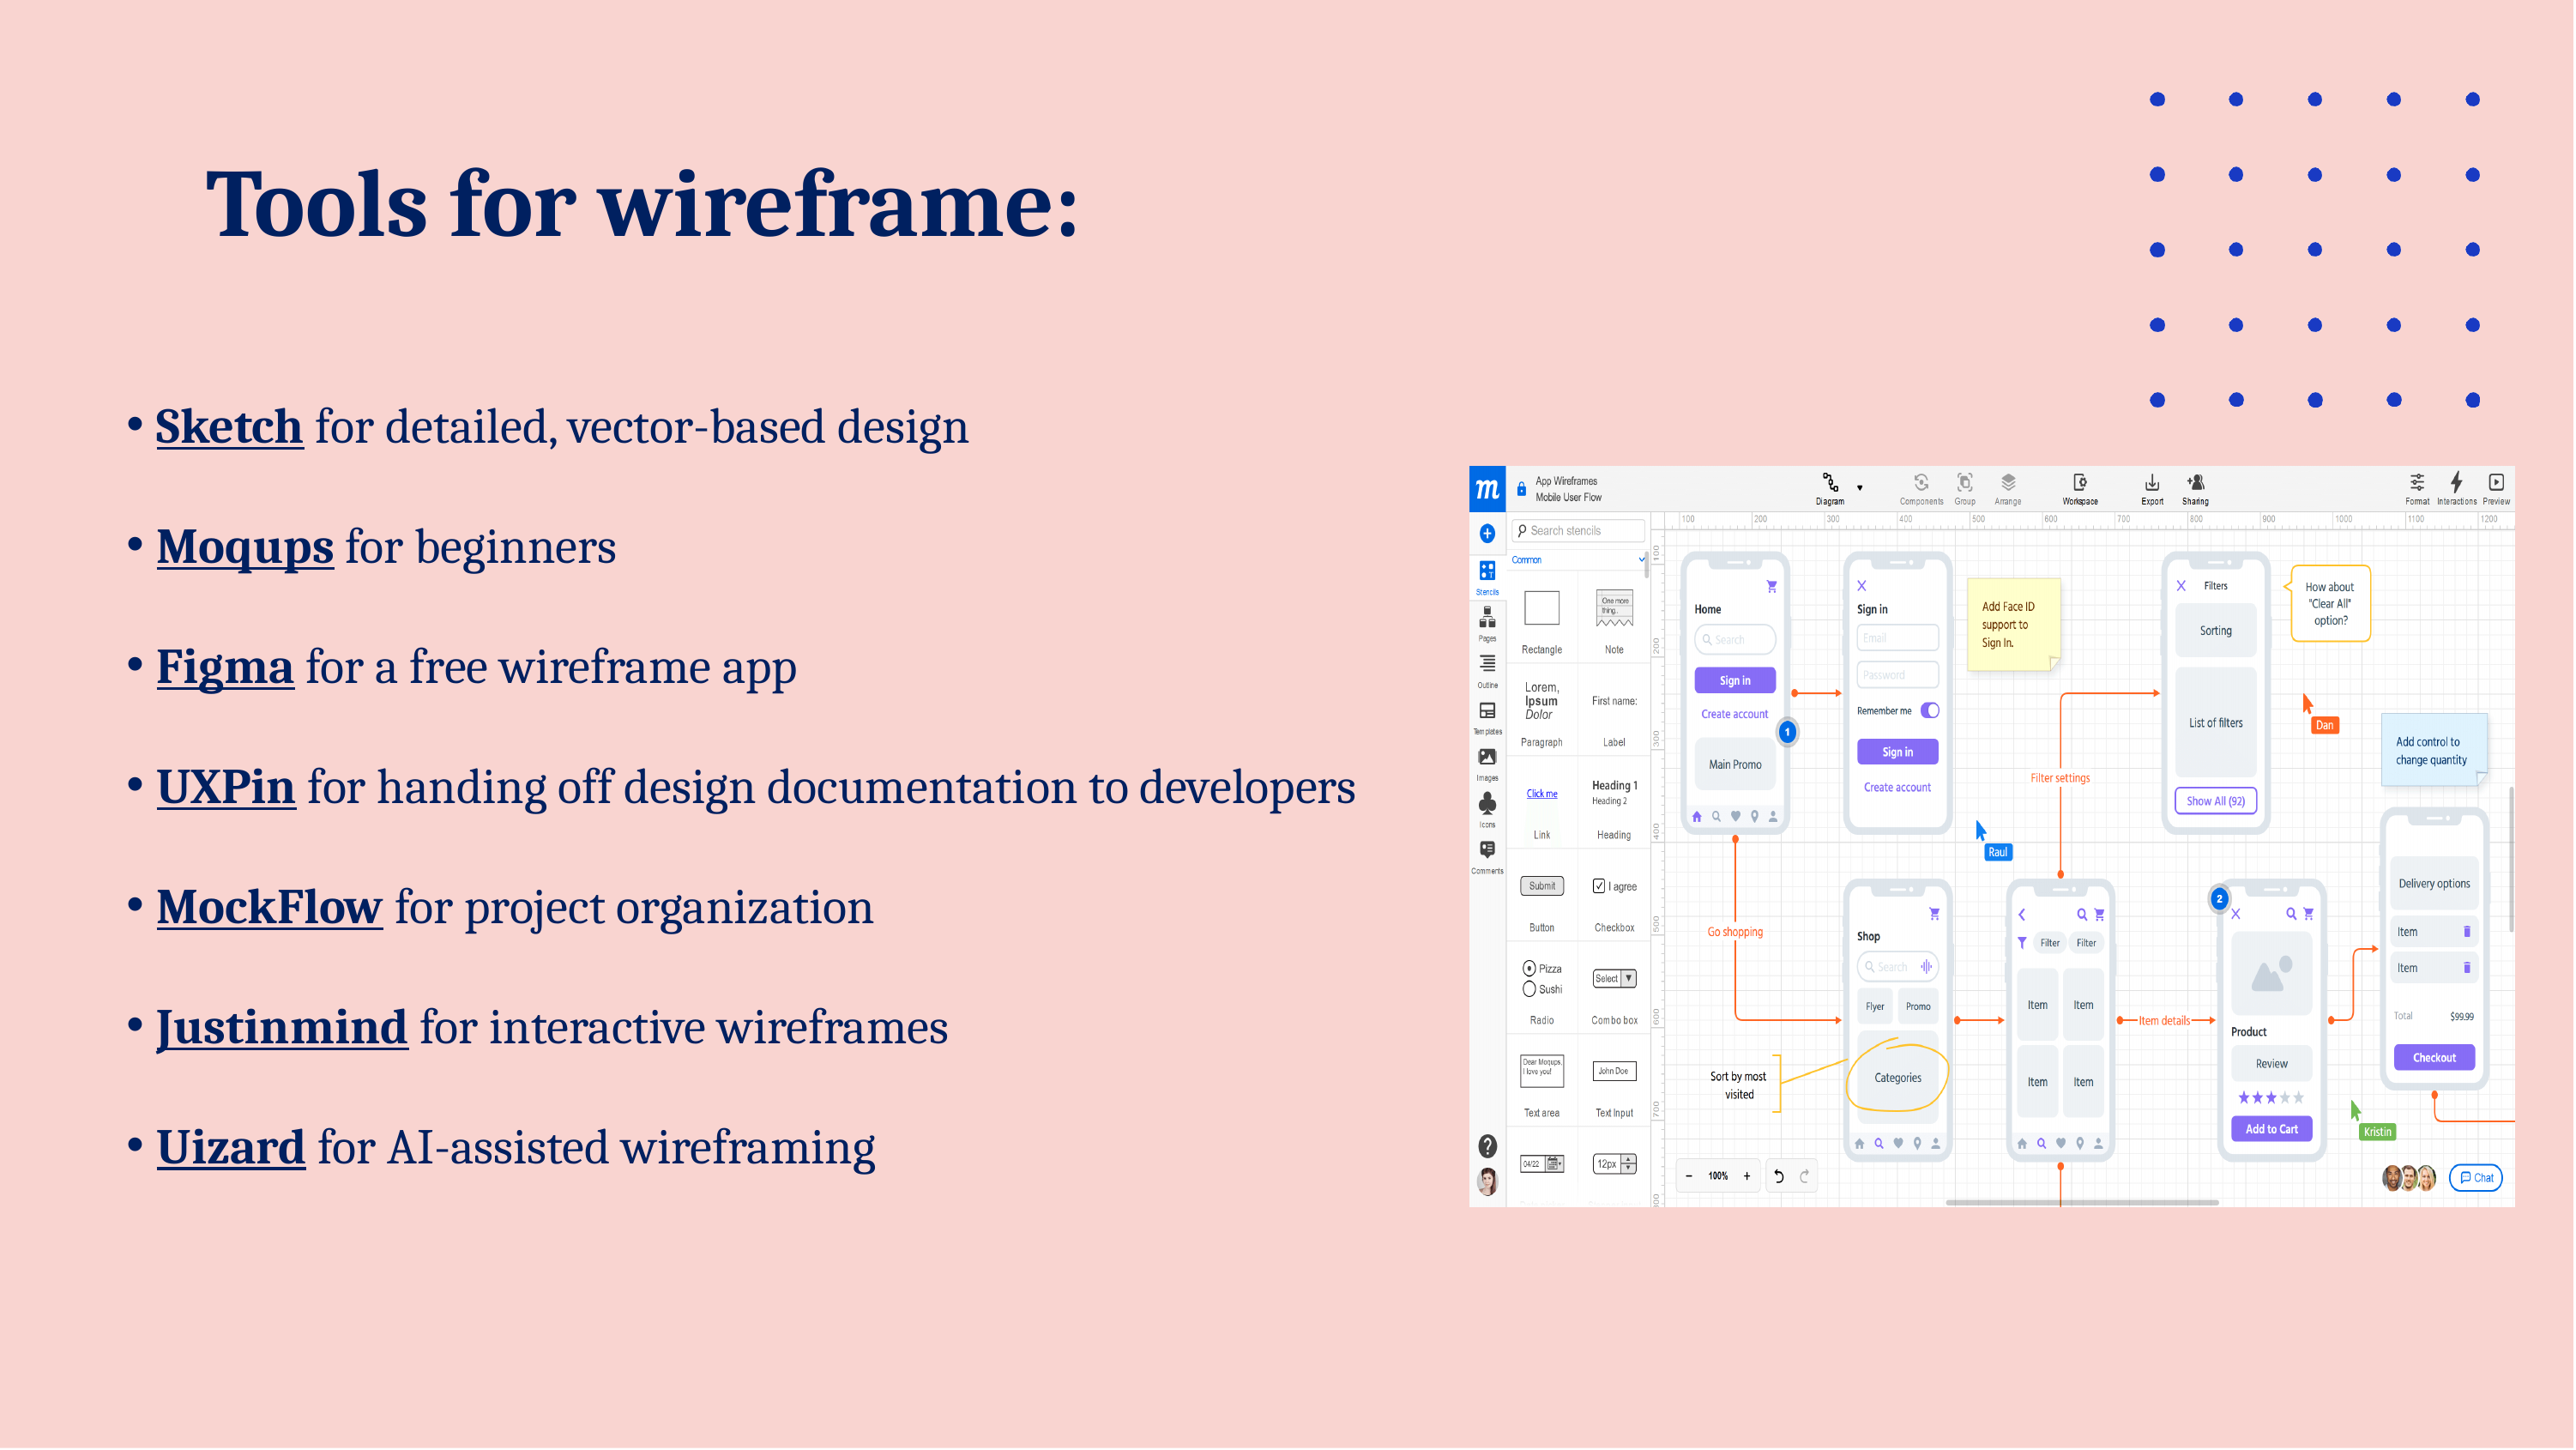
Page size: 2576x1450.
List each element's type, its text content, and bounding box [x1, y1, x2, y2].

picture [2464, 91, 2480, 106]
picture [2464, 242, 2480, 257]
picture [2386, 91, 2401, 106]
picture [2464, 166, 2480, 182]
text_box Sketch for detailed, vector-based design Moqups for beginners Figma for a free wireframe app UXPin for handing off design documentation to developers MockFlow for project organization Justinmind for interactive wireframes Uizard for AI-assisted wireframing [126, 331, 2118, 1175]
picture [2307, 317, 2322, 332]
title Tools for wireframe: [204, 137, 1215, 382]
picture [2386, 392, 2402, 408]
picture [2150, 91, 2165, 106]
picture [2307, 91, 2322, 106]
picture [2307, 166, 2322, 182]
picture [2386, 317, 2401, 332]
picture [2464, 317, 2480, 332]
picture [1469, 466, 2515, 1208]
picture [2229, 242, 2243, 257]
picture [2386, 166, 2401, 182]
picture [2228, 392, 2244, 408]
picture [2150, 166, 2165, 182]
picture [2307, 392, 2323, 408]
picture [2150, 242, 2165, 257]
picture [2150, 317, 2165, 332]
picture [2150, 392, 2165, 408]
picture [2464, 392, 2481, 408]
picture [2307, 242, 2322, 257]
picture [2229, 166, 2243, 182]
picture [2229, 91, 2243, 106]
picture [2229, 317, 2243, 332]
picture [2386, 242, 2401, 257]
